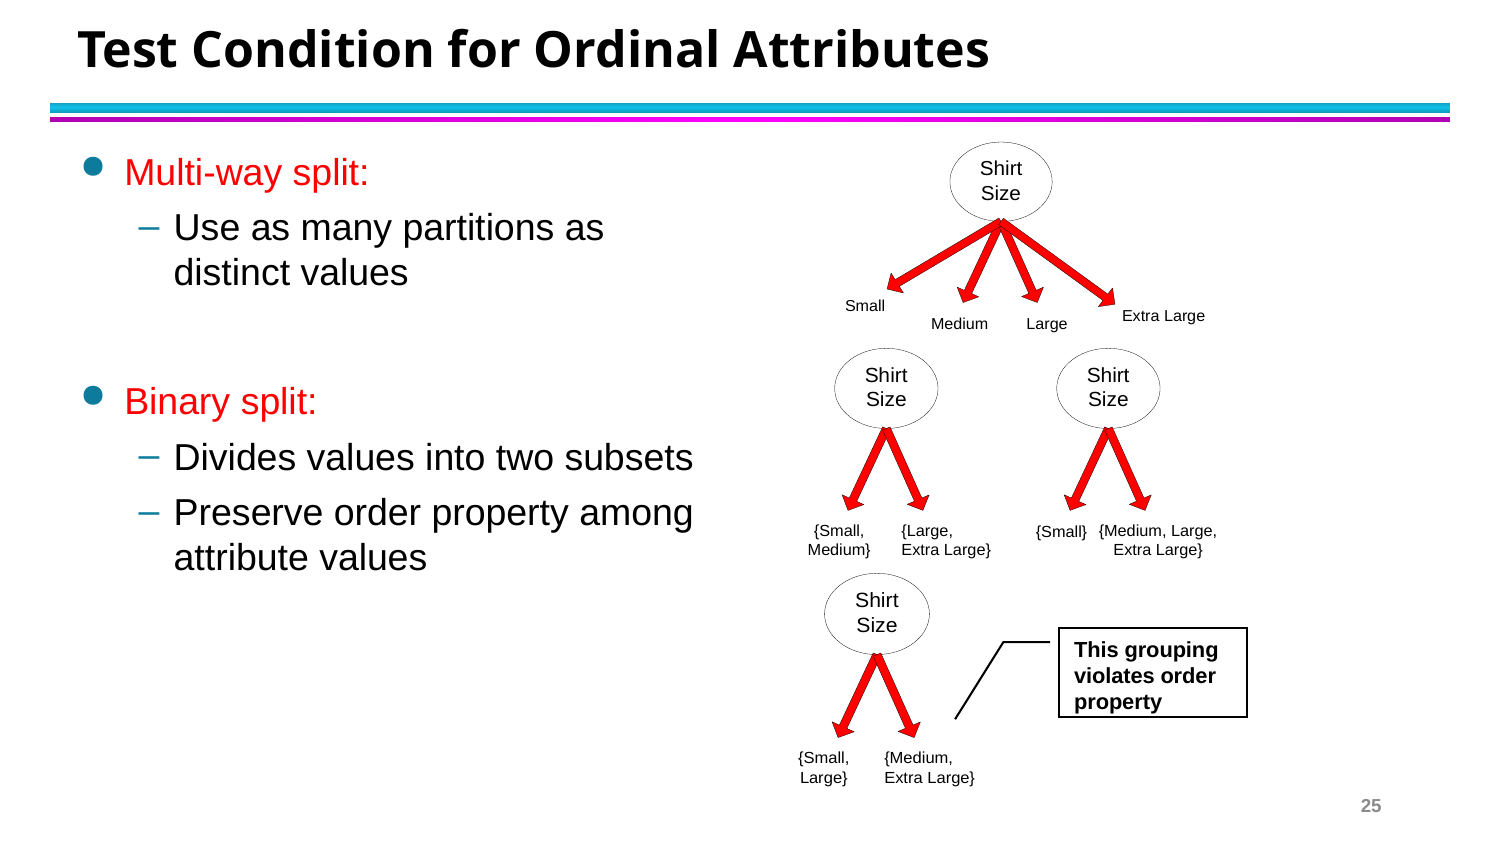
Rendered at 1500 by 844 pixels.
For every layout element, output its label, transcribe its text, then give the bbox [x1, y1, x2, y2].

list Multi-way split: Use as many partitions as distinct values Binary split: Divides values into two subsets Preserve order property among attribute values [67, 140, 738, 779]
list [806, 346, 1219, 562]
slide_number 25 [1059, 782, 1397, 827]
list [843, 140, 1207, 336]
title Test Condition for Ordinal Attributes [62, 18, 1421, 85]
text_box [796, 571, 977, 790]
text_box This grouping violates order property [1059, 628, 1247, 718]
